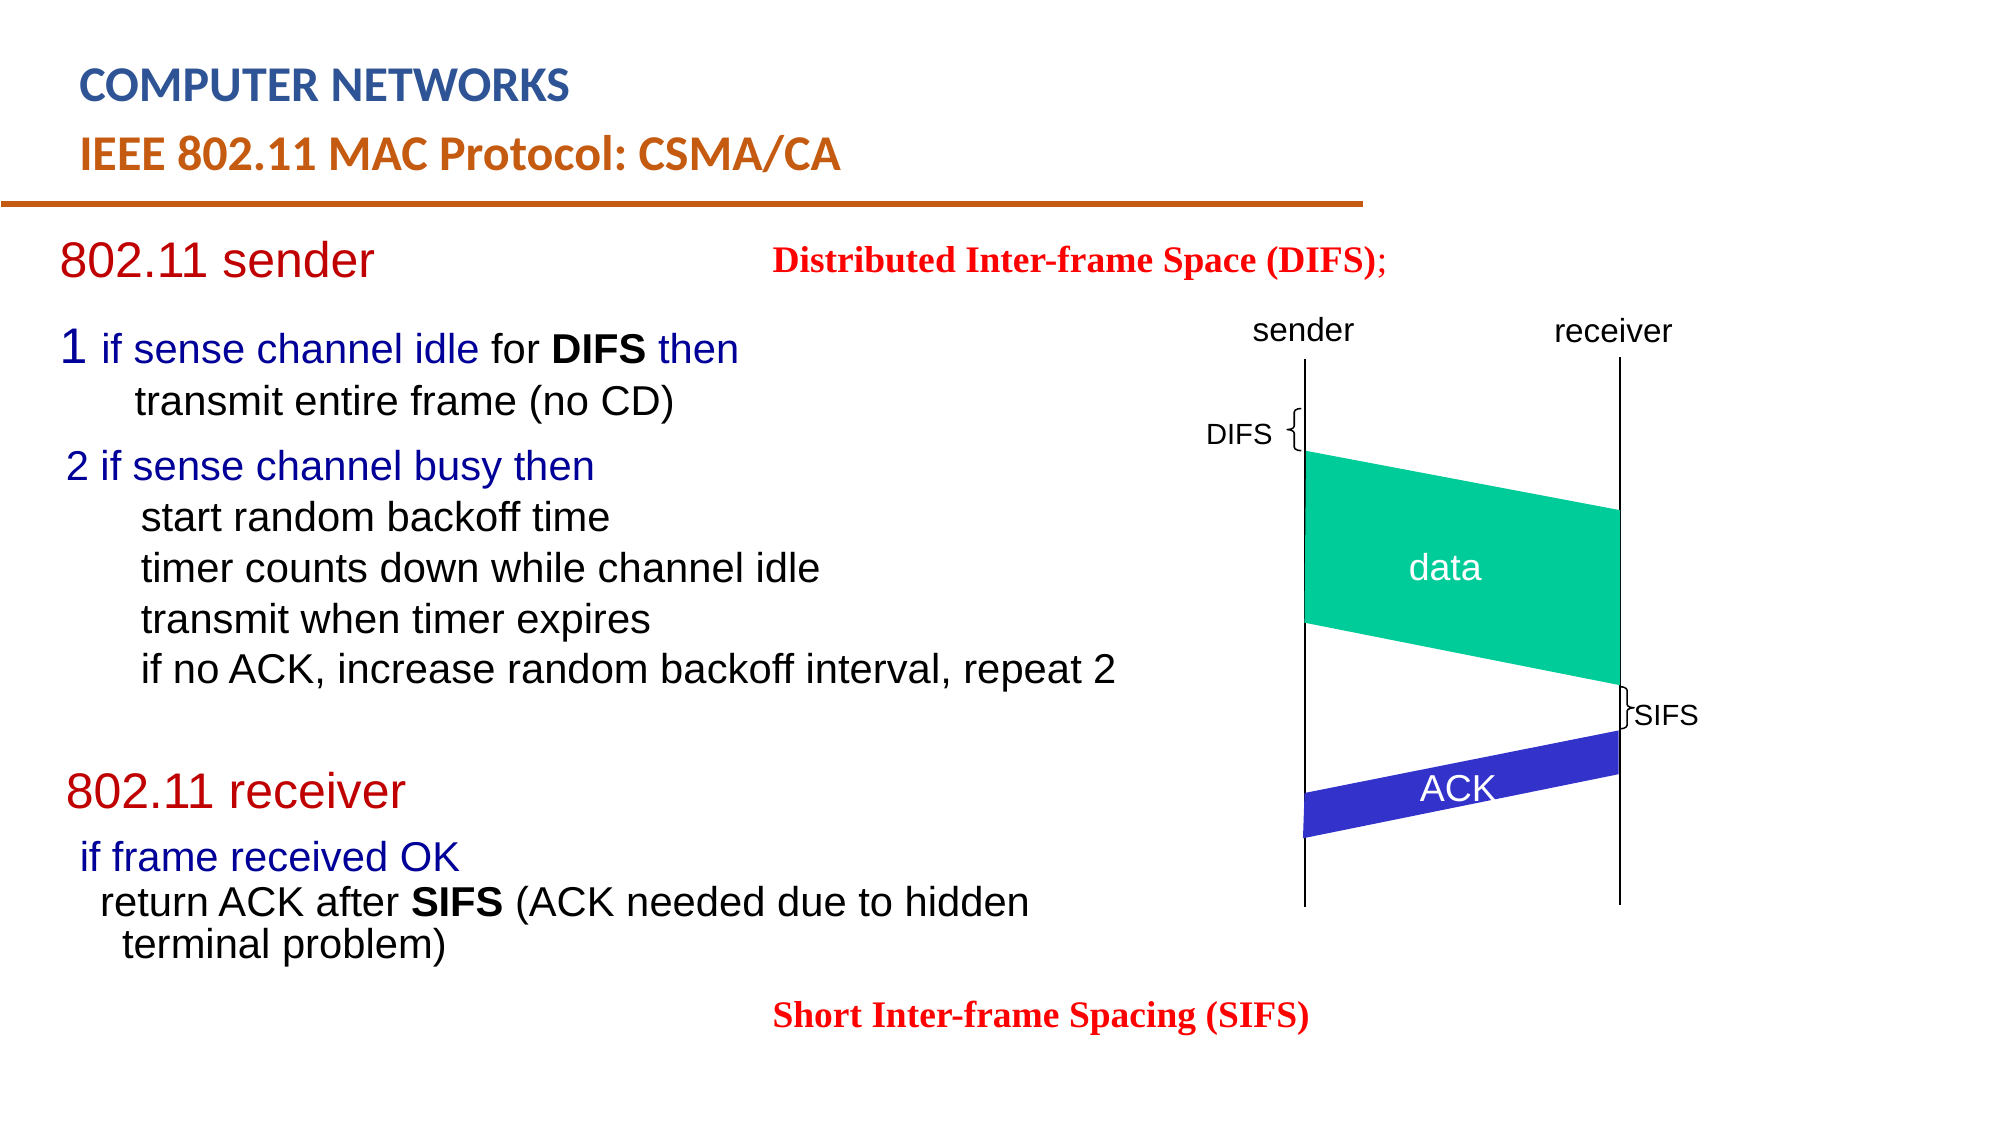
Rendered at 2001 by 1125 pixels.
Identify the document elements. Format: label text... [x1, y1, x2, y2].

text_box 802.11 sender 1 if sense channel idle for DIFS then transmit entire frame (no CD) [44, 228, 1142, 441]
text_box IEEE 802.11 MAC Protocol: CSMA/CA [64, 112, 864, 188]
text_box COMPUTER NETWORKS [64, 43, 1295, 119]
text_box sender [1237, 300, 1374, 356]
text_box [1190, 407, 1621, 686]
text_box Short Inter-frame Spacing (SIFS) [757, 982, 1342, 1043]
text_box 802.11 receiver if frame received OK return ACK after SIFS (ACK needed due to hidden terminal problem) [50, 760, 1148, 1039]
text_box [1302, 686, 1716, 839]
text_box 2 if sense channel busy then start random backoff time timer counts down while channel idle transmit when timer expires if no ACK, increase random backoff interval, repeat 2 [50, 439, 1148, 718]
text_box Distributed Inter-frame Space (DIFS); [757, 228, 1463, 288]
text_box receiver [1539, 302, 1690, 357]
